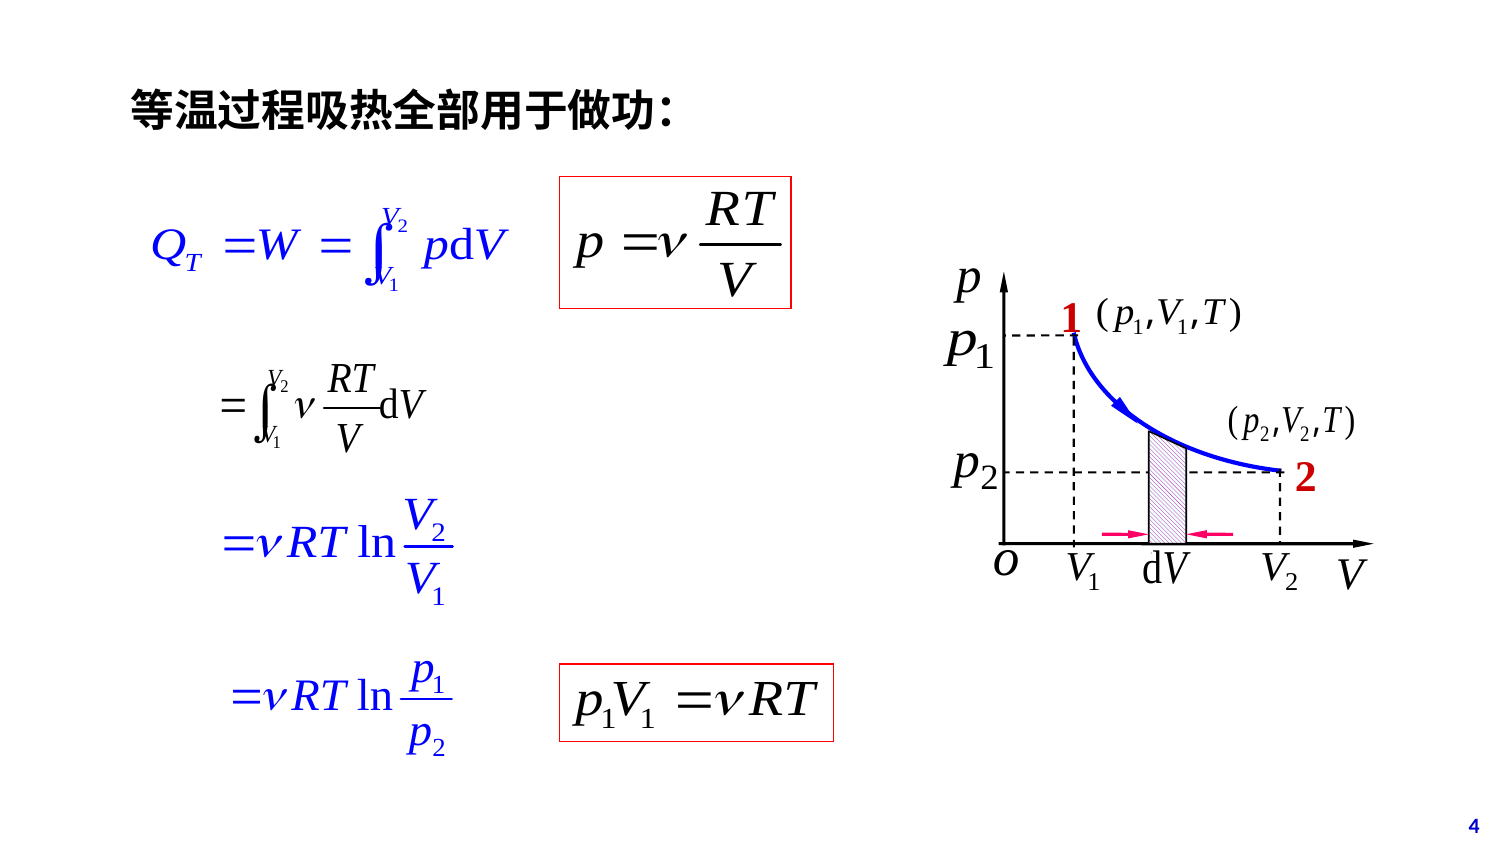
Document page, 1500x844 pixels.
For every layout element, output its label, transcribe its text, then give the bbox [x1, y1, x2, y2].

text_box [144, 195, 521, 302]
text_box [933, 262, 1375, 602]
text_box 等温过程吸热全部用于做功： [115, 75, 738, 143]
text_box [560, 664, 833, 741]
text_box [211, 484, 462, 616]
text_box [560, 176, 791, 309]
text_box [220, 638, 462, 767]
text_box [211, 351, 437, 462]
